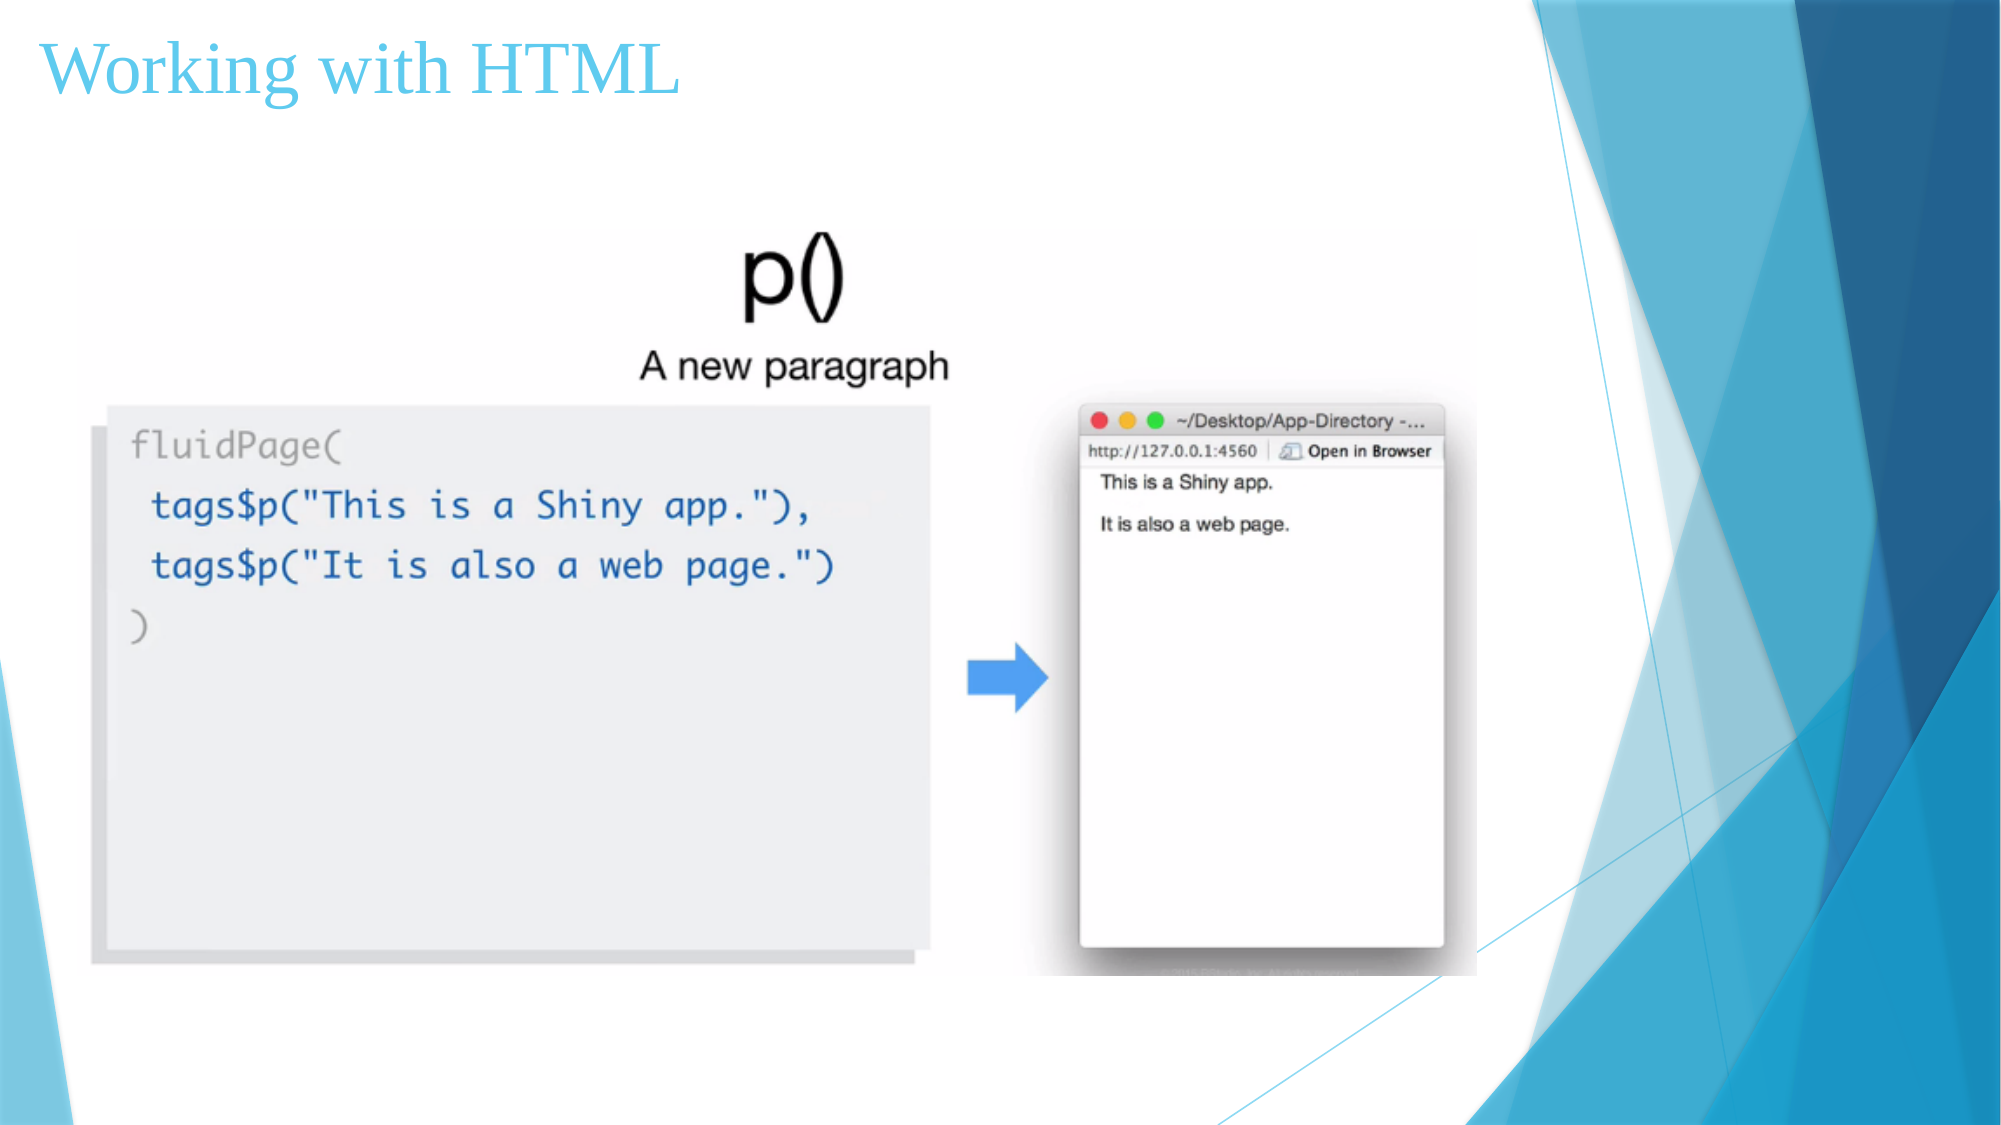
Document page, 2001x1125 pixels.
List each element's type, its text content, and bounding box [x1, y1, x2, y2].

picture [76, 228, 1477, 977]
title Working with HTML [24, 11, 1435, 131]
